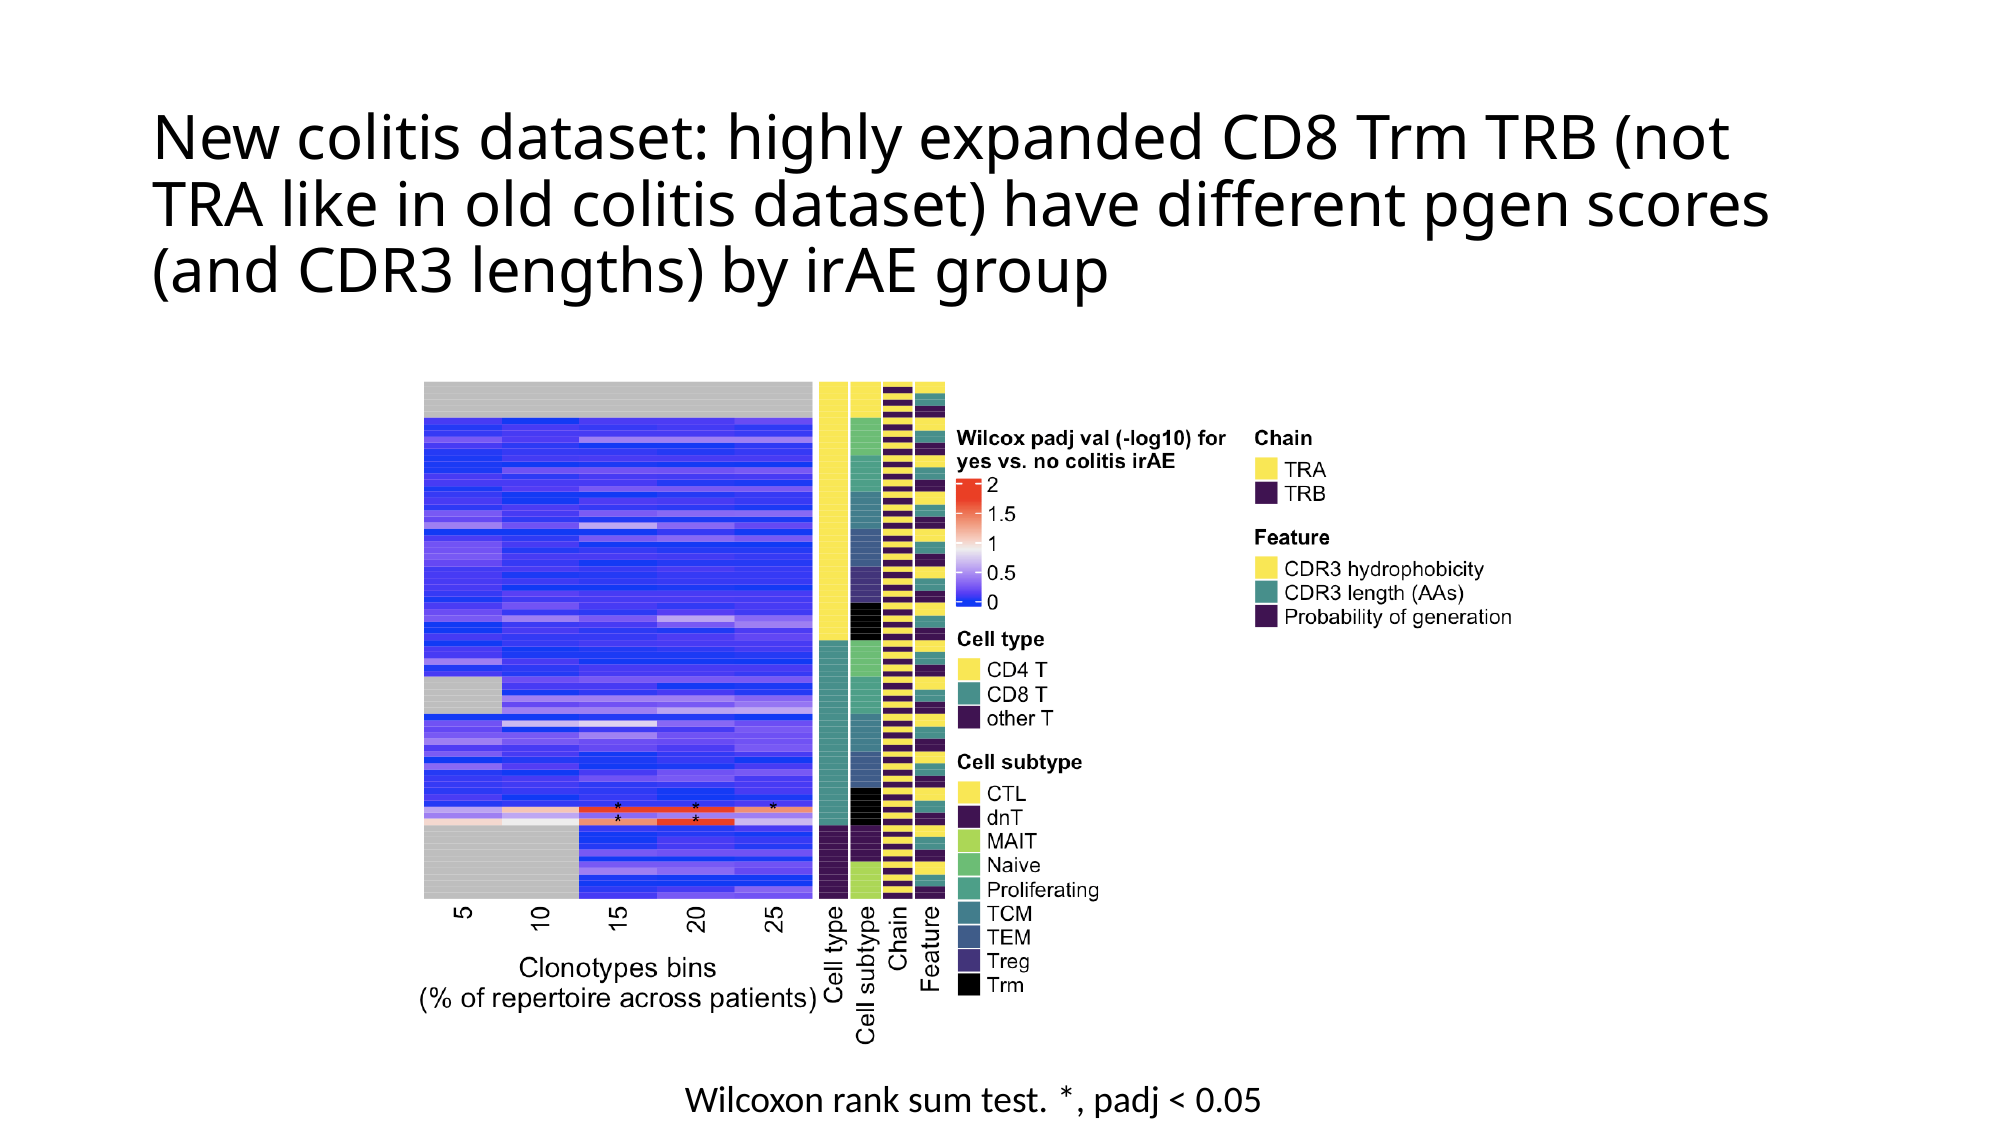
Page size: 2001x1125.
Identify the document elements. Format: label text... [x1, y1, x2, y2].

picture [411, 363, 1537, 1068]
text_box Wilcoxon rank sum test. *, padj < 0.05 [670, 1068, 1278, 1125]
title New colitis dataset: highly expanded CD8 Trm TRB (not TRA like in old colitis dataset) have different pgen scores (and CDR3 lengths) by irAE group [137, 97, 1840, 315]
